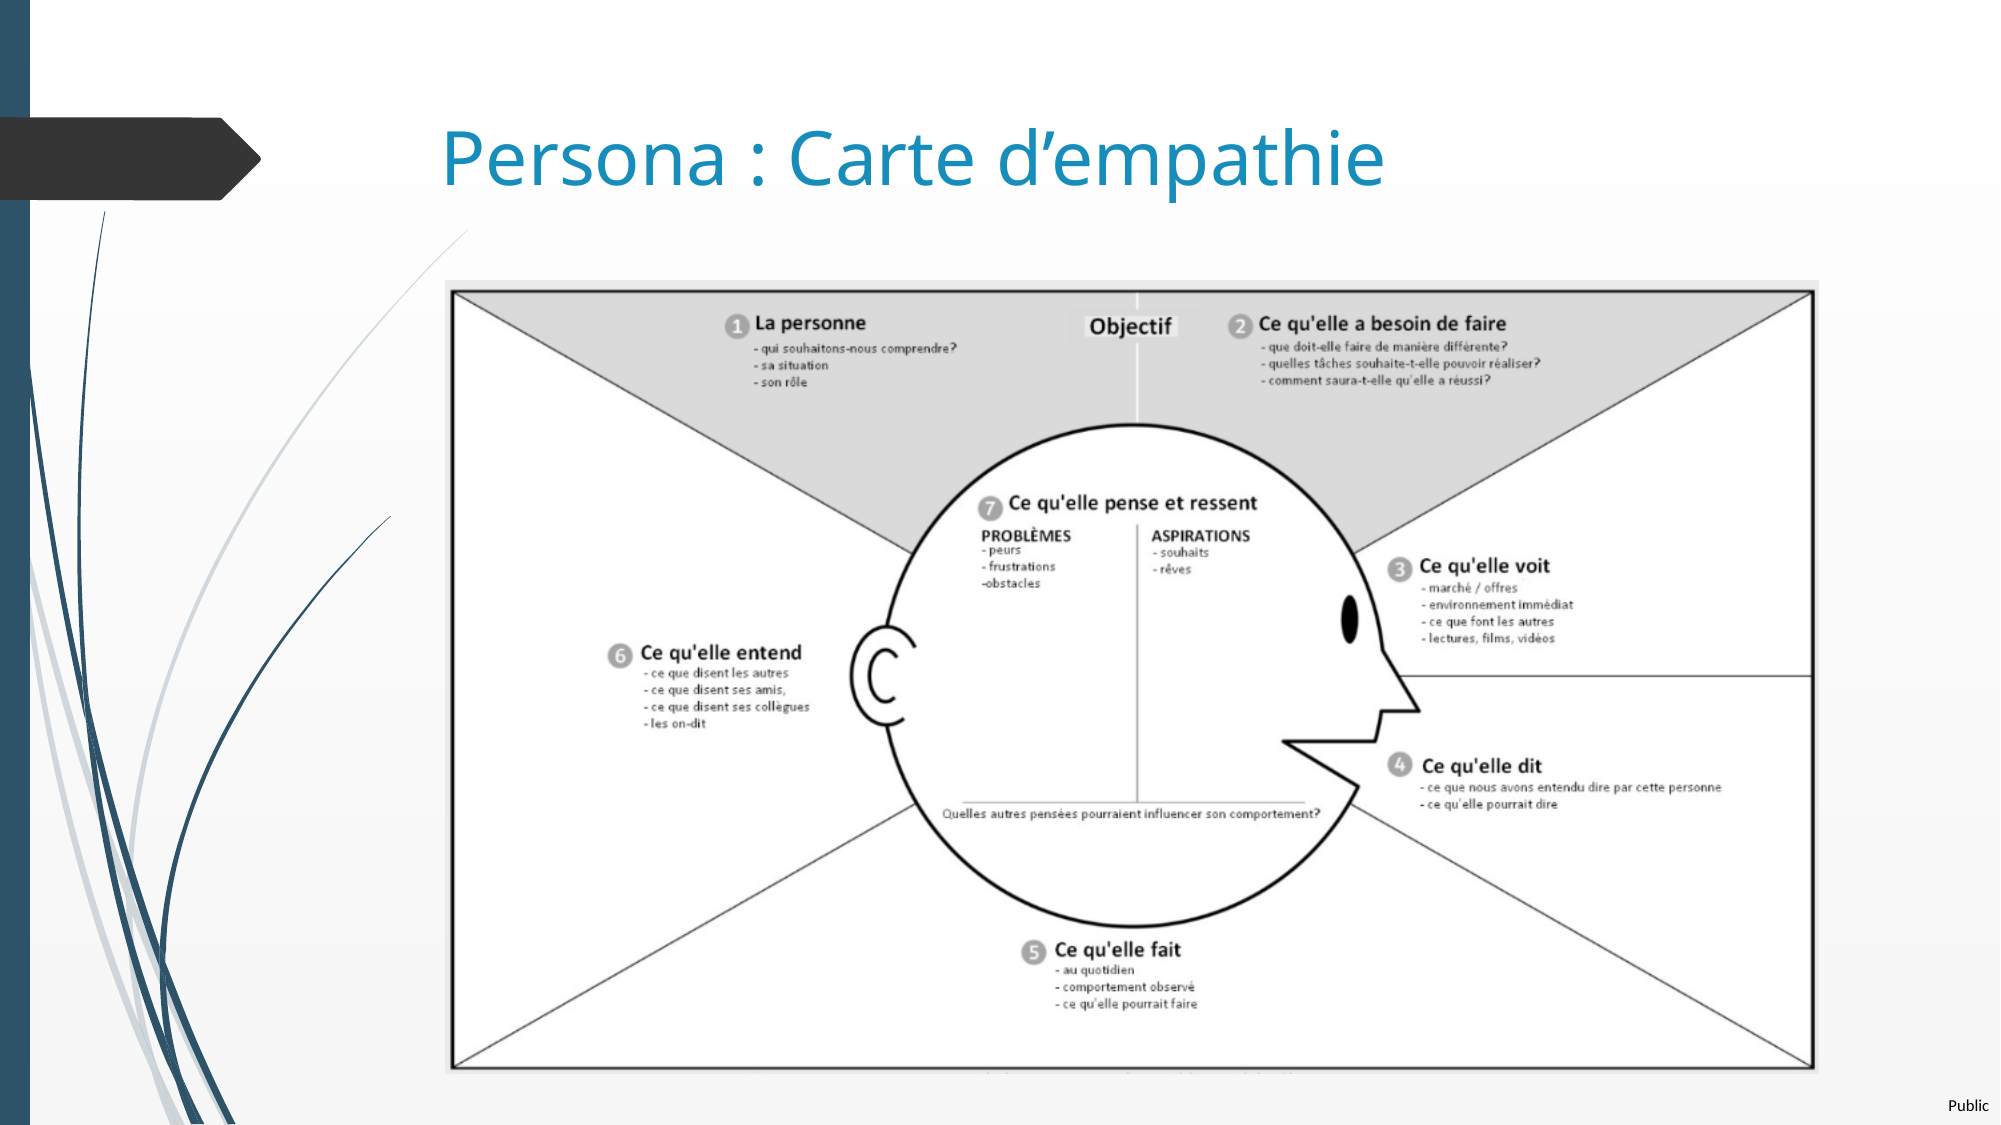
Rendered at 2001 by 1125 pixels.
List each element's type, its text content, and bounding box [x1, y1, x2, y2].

picture [445, 280, 1819, 1075]
title Persona : Carte d’empathie [425, 102, 1888, 313]
